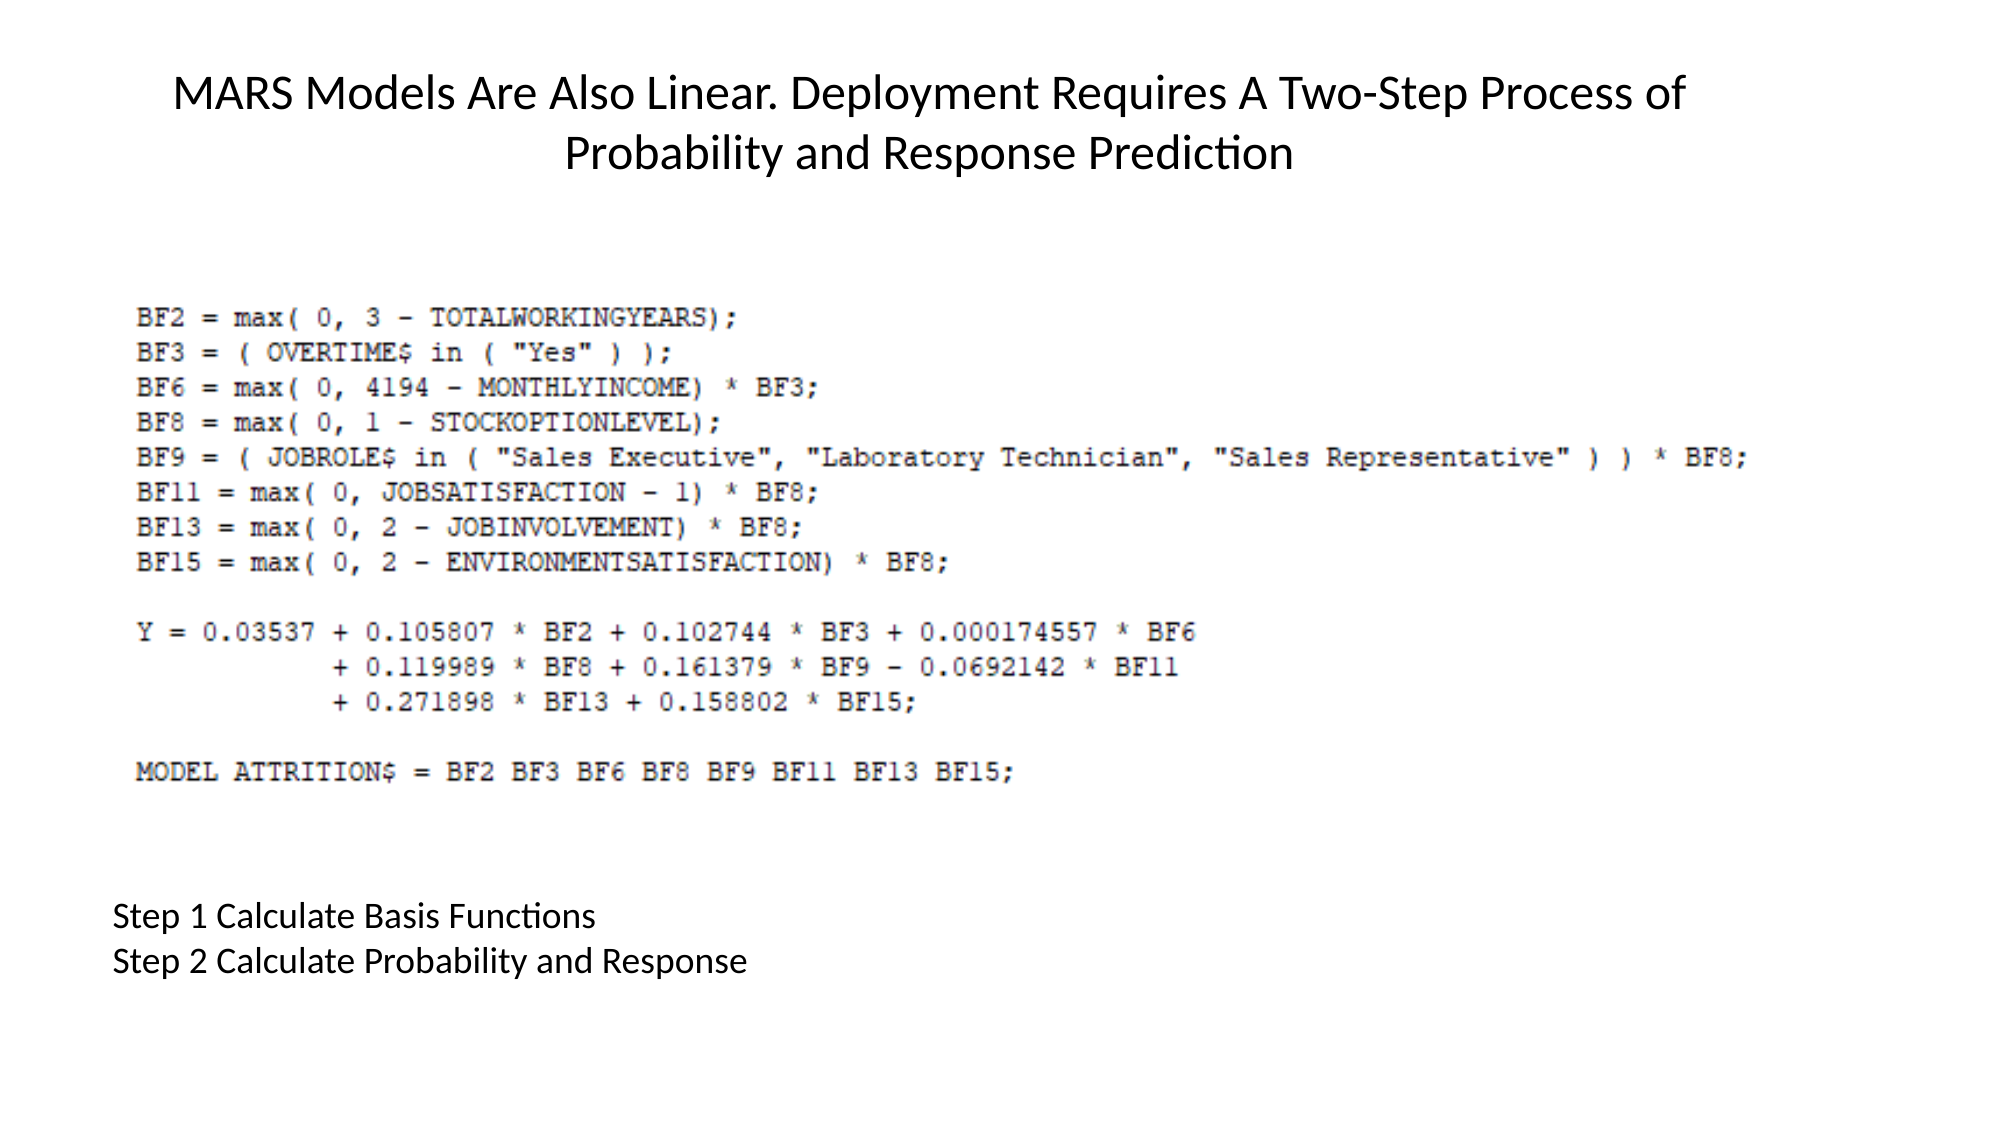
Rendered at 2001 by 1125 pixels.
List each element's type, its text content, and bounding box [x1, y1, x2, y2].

text_box Step 1 Calculate Basis Functions Step 2 Calculate Probability and Response [97, 883, 1316, 989]
text_box MARS Models Are Also Linear. Deployment Requires A Two-Step Process of Probability and Response Prediction [151, 52, 1709, 187]
picture [114, 278, 1886, 807]
